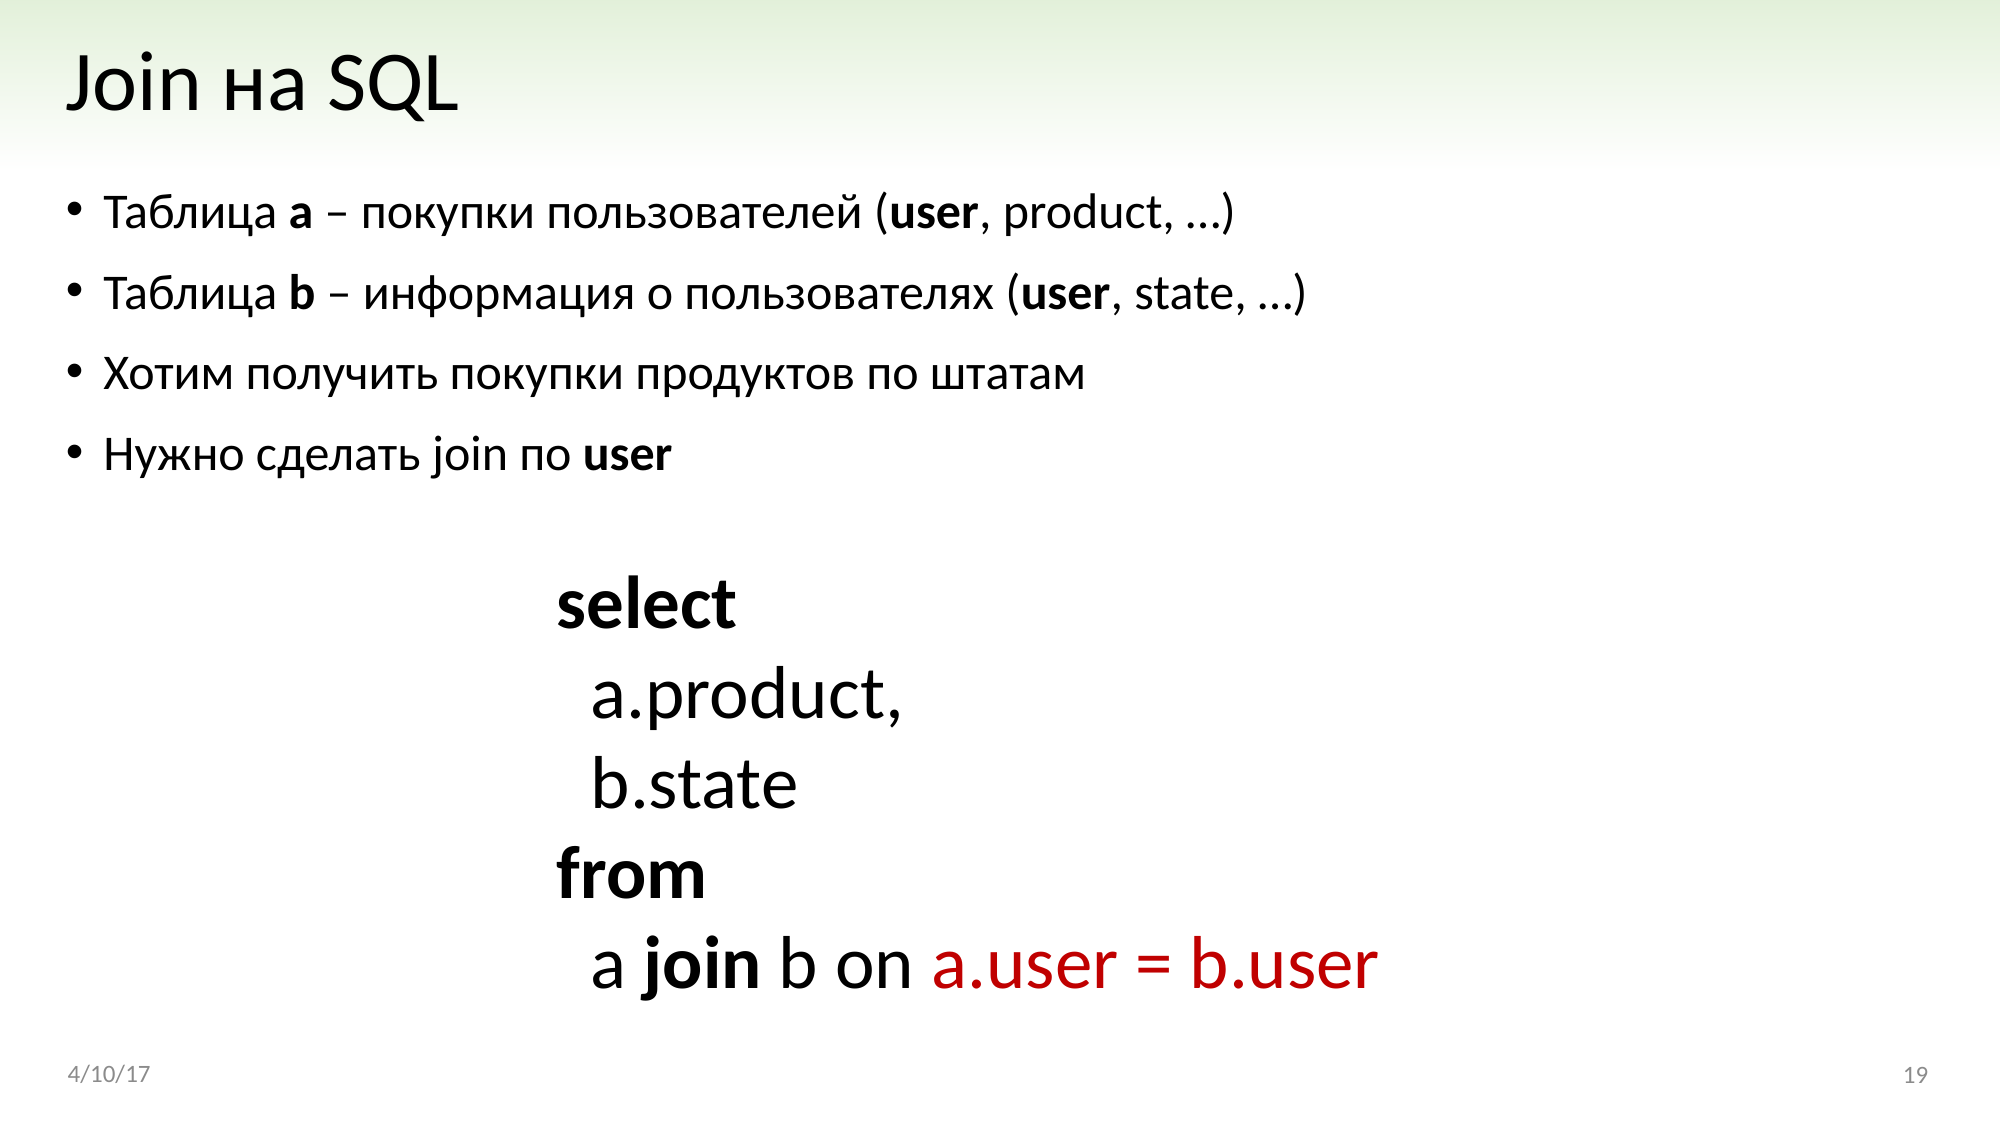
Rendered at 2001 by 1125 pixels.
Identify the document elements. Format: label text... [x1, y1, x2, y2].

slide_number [52, 1042, 503, 1103]
title Join на SQL [50, 28, 1943, 137]
slide_number 19 [1493, 1044, 1944, 1104]
text_box select a.product, b.state from a join b on a.user = b.user [541, 546, 1536, 1012]
list Таблица a – покупки пользователей (user, product, …) Таблица b – информация о пользователях (user, state, …) Хотим получить покупки продуктов по штатам Нужно сделать join по user [50, 170, 1943, 1016]
